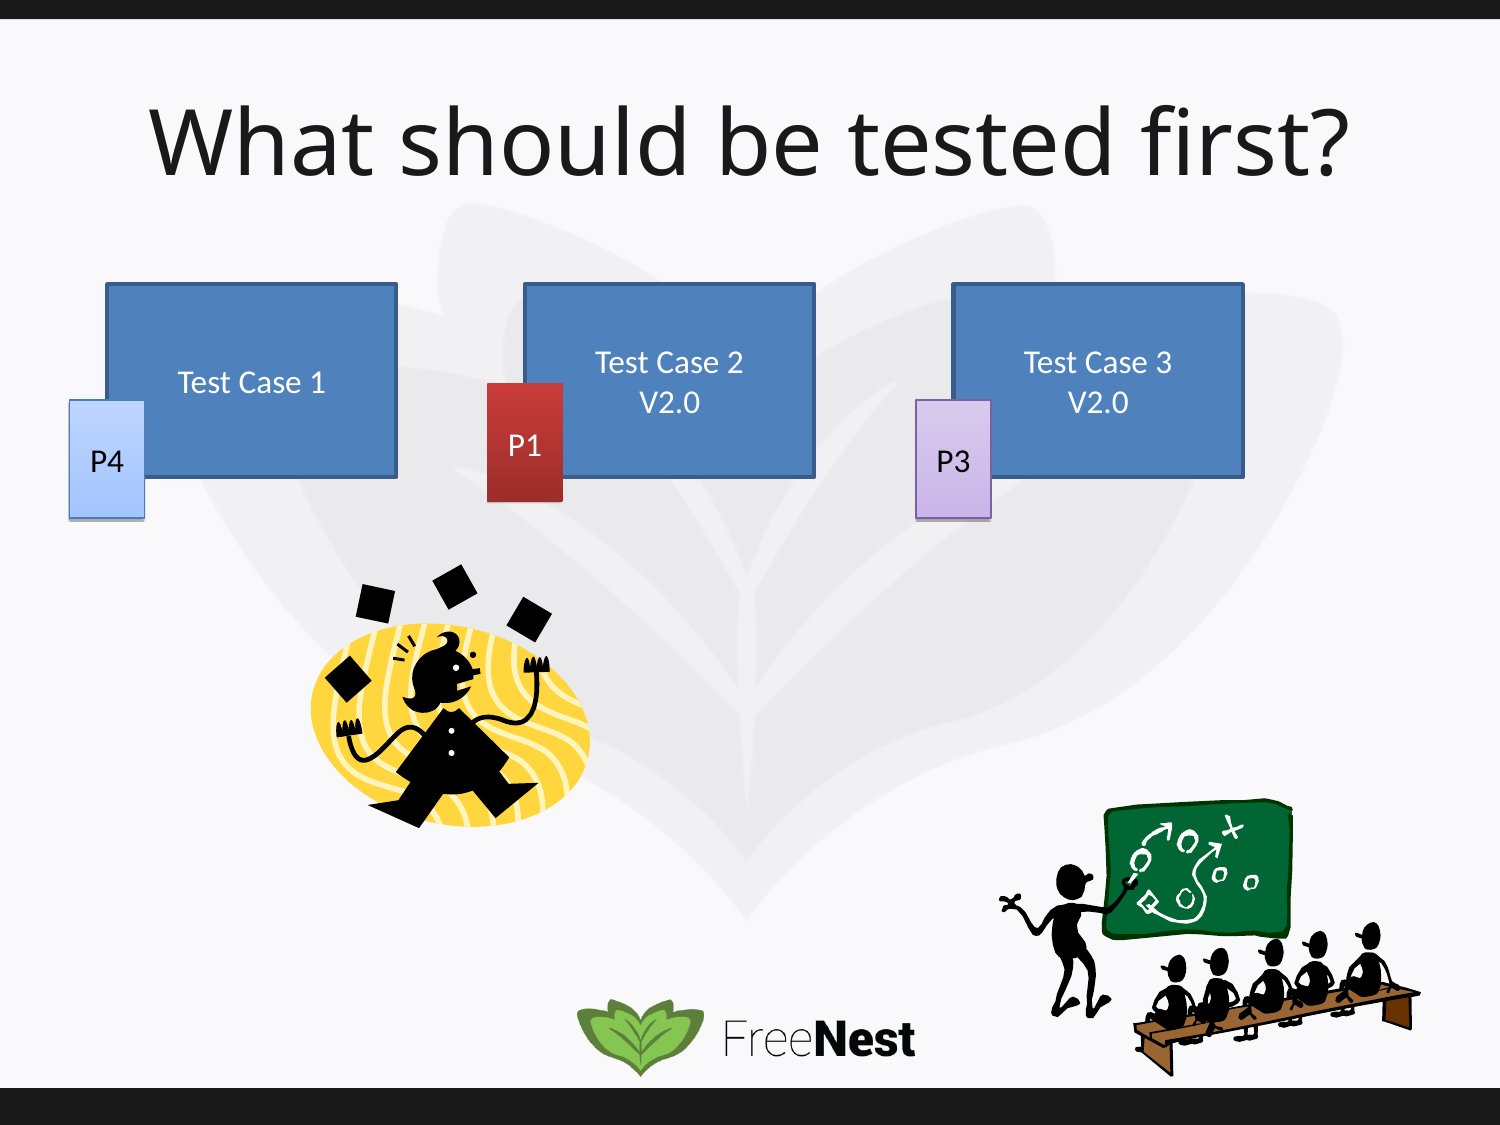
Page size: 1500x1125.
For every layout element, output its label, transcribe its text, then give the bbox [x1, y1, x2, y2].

text_box P4 [69, 399, 145, 518]
text_box P1 [487, 383, 563, 502]
title What should be tested first? [75, 45, 1425, 233]
text_box P3 [916, 399, 991, 518]
picture [577, 999, 916, 1077]
picture [155, 233, 1422, 1078]
text_box Test Case 2 V2.0 [525, 284, 815, 477]
text_box Test Case 1 [107, 284, 397, 477]
text_box Test Case 3 V2.0 [953, 284, 1243, 477]
